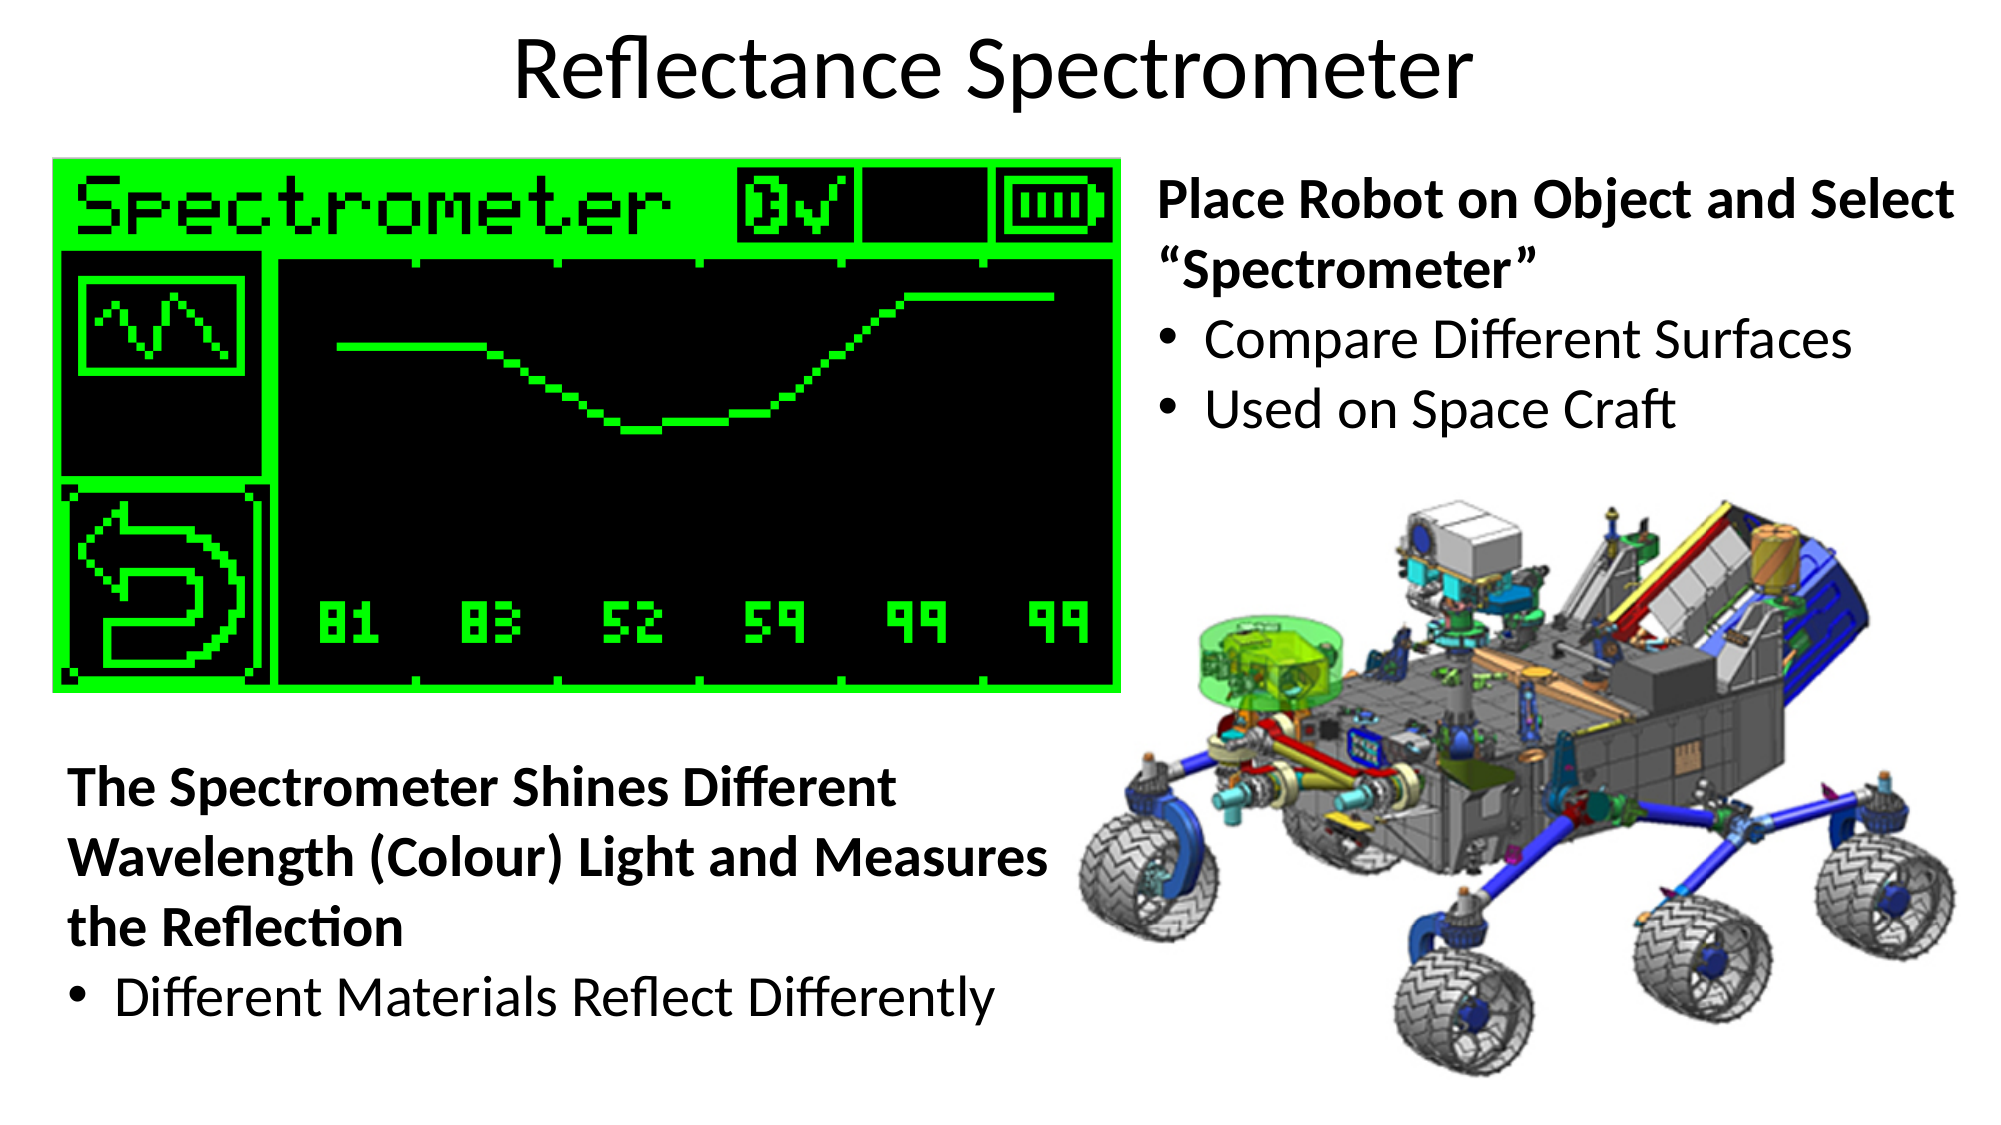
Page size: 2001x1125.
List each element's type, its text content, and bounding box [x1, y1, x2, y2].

text_box Place Robot on Object and Select “Spectrometer” Compare Different Surfaces Used on Space Craft [1143, 152, 2000, 448]
text_box Reflectance Spectrometer [106, 0, 1883, 125]
picture [52, 157, 1973, 1087]
text_box The Spectrometer Shines Different Wavelength (Colour) Light and Measures the Reflection Different Materials Reflect Differently [52, 740, 1065, 1036]
